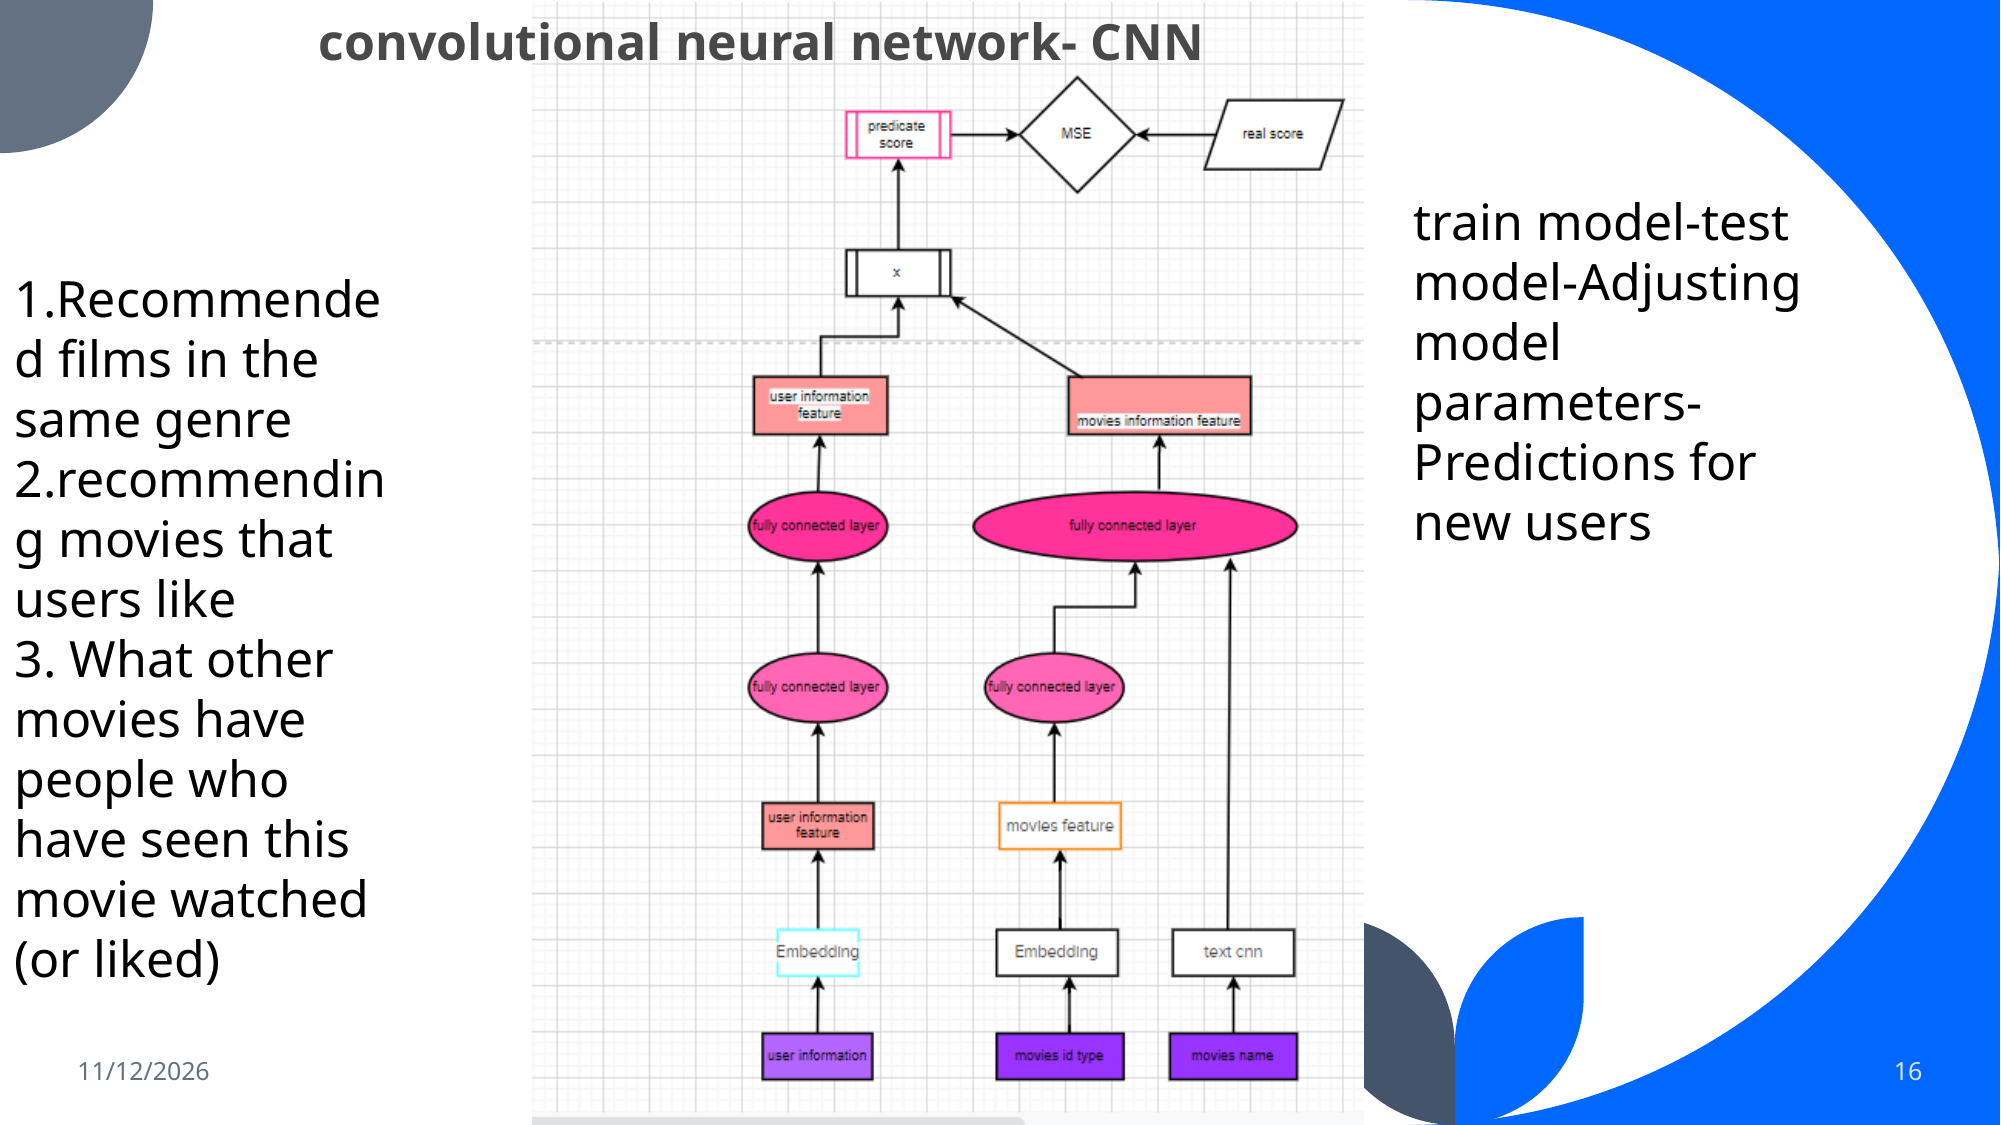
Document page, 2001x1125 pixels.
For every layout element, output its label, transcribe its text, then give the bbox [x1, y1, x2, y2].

text_box 1.Recommended films in the same genre 2.recommending movies that users like 3. What other movies have people who have seen this movie watched (or liked) [0, 260, 406, 996]
text_box convolutional neural network- CNN [304, 2, 532, 78]
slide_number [62, 1042, 513, 1103]
picture [532, 2, 1364, 1125]
text_box train model-test model-Adjusting model parameters-Predictions for new users [1399, 183, 1840, 559]
slide_number 16 [1665, 1042, 1938, 1103]
